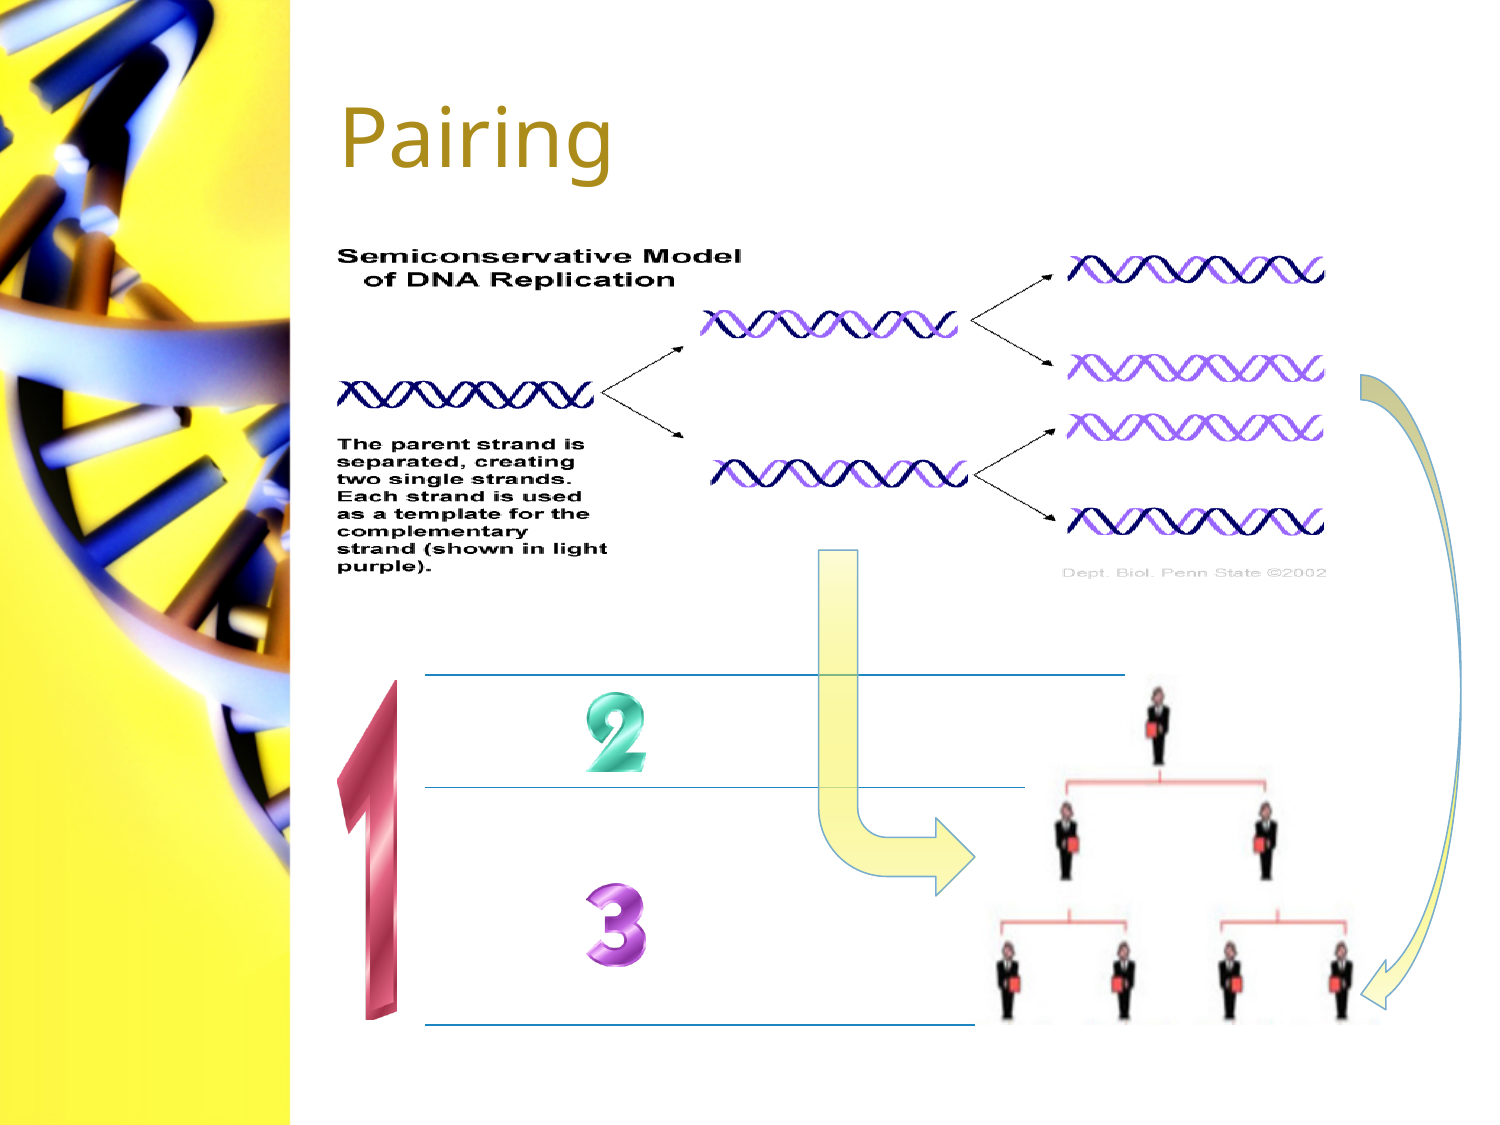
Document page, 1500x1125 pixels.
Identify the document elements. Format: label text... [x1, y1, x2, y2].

text_box [818, 589, 858, 674]
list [324, 237, 1338, 581]
title Pairing [323, 74, 1462, 193]
text_box [818, 796, 963, 896]
picture [0, 0, 1500, 1125]
text_box [1360, 374, 1461, 998]
text_box [818, 684, 858, 786]
